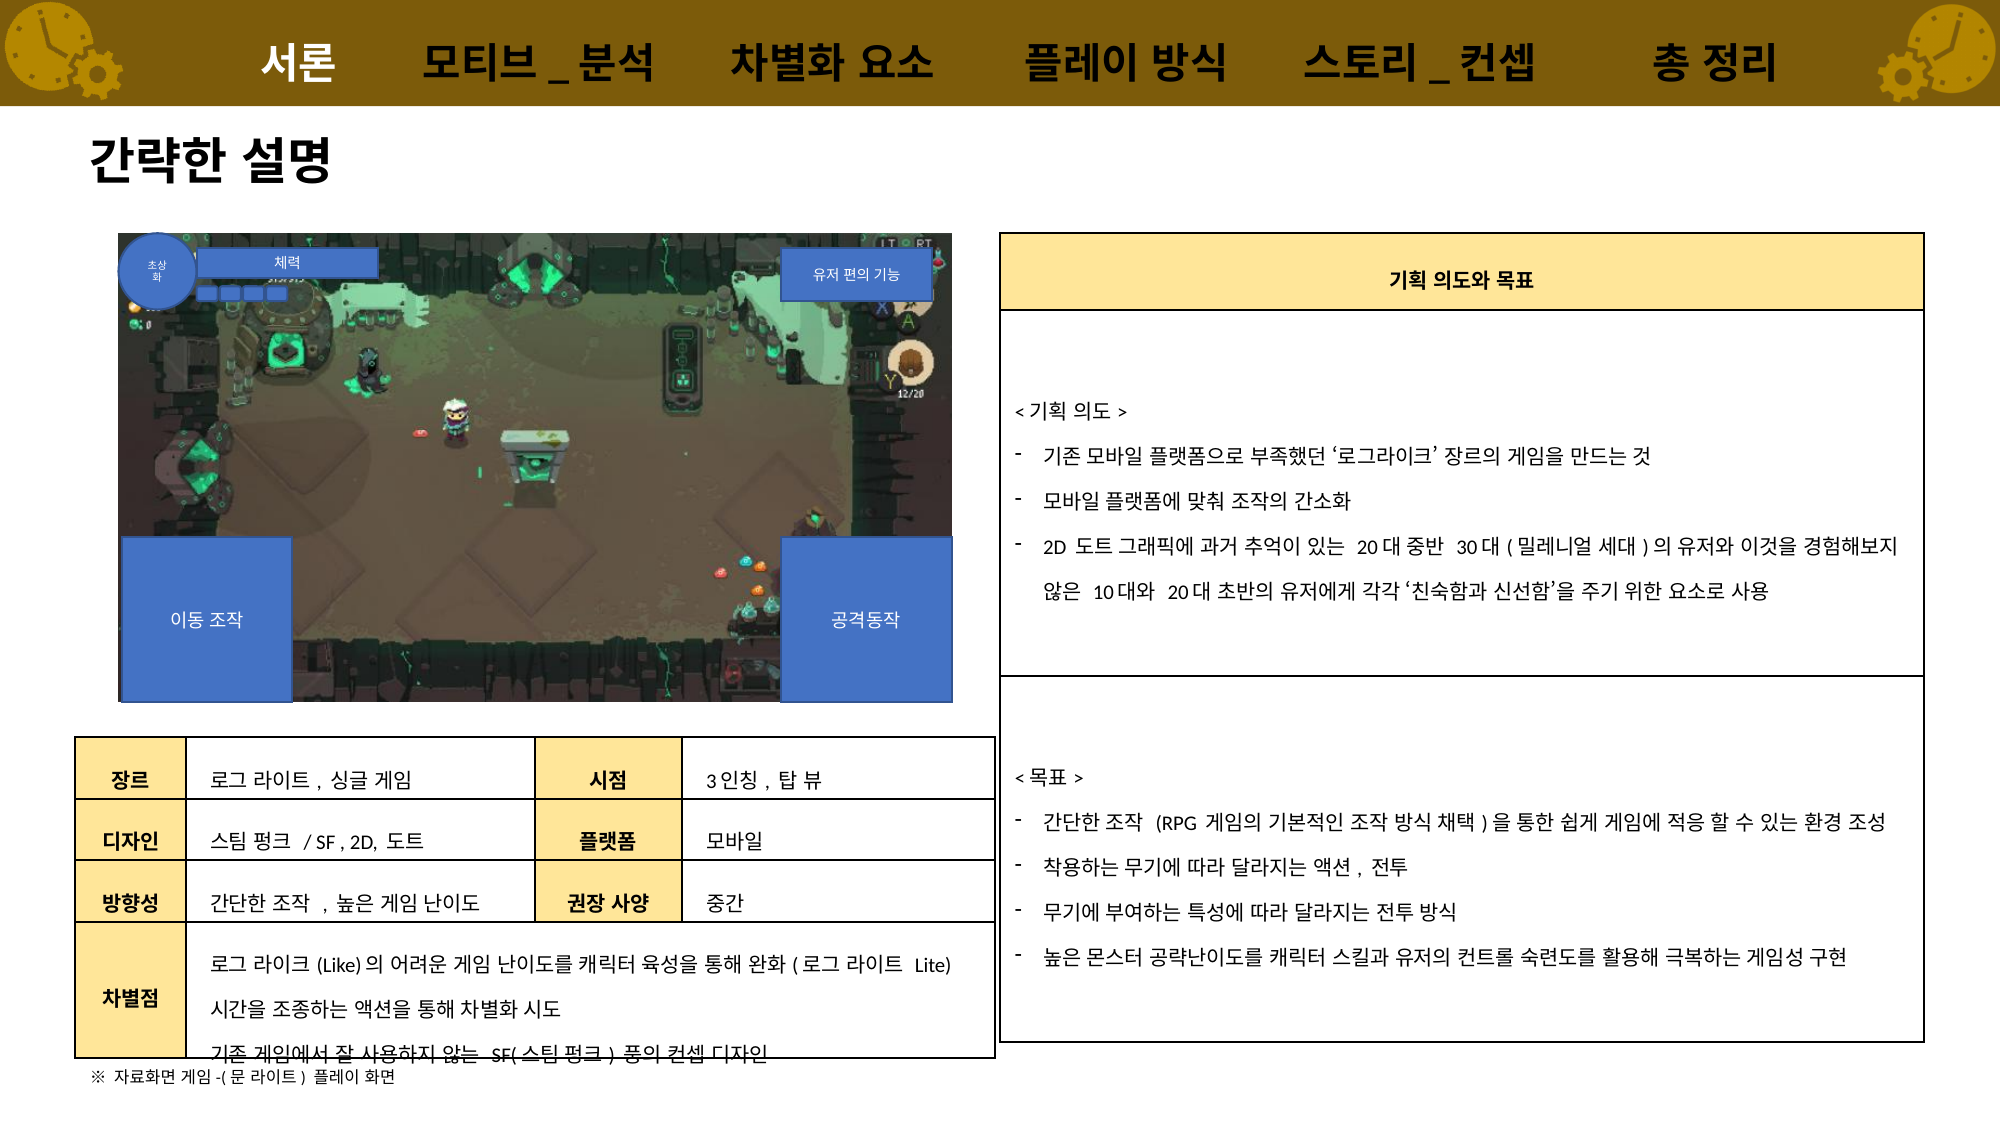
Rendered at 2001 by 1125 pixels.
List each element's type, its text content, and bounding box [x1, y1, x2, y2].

title 간략한 설명 [75, 105, 1800, 184]
table_cell 간단한 조작 , 높은 게임 난이도 [187, 861, 534, 921]
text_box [118, 233, 952, 702]
table_cell <기획 의도> 기존 모바일 플랫폼으로 부족했던 ‘로그라이크’ 장르의 게임을 만드는 것 모바일 플랫폼에 맞춰 조작의 간소화 2D 도트 그래픽에 과거 추억이 있는 20대 중반 30대(밀레니얼 세대)의 유저와 이것을 경험해보지 않은 10대와 20대 초반의 유저에게 각각 ‘친숙함과 신선함’을 주기 위한 요소로 사용 [1001, 311, 1923, 675]
table_cell 로그 라이크(Like)의 어려운 게임 난이도를 캐릭터 육성을 통해 완화(로그 라이트 Lite) 시간을 조종하는 액션을 통해 차별화 시도 기존 게임에서 잘 사용하지 않는 SF(스팀 펑크) 풍의 컨셉 디자인 [187, 923, 994, 1057]
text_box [161, 7, 1853, 91]
table_cell 모바일 [683, 800, 994, 859]
table_cell 중간 [683, 861, 994, 921]
table_cell 권장 사양 [536, 861, 681, 921]
table_cell 디자인 [76, 800, 185, 859]
table_cell 플랫폼 [536, 800, 681, 859]
table_cell <목표> 간단한 조작 (RPG 게임의 기본적인 조작 방식 채택)을 통한 쉽게 게임에 적응 할 수 있는 환경 조성 착용하는 무기에 따라 달라지는 액션, 전투 무기에 부여하는 특성에 따라 달라지는 전투 방식 높은 몬스터 공략난이도를 캐릭터 스킬과 유저의 컨트롤 숙련도를 활용해 극복하는 게임성 구현 [1001, 677, 1923, 1041]
table_cell 방향성 [76, 861, 185, 921]
table_header 장르 [76, 738, 185, 798]
table_header 3인칭, 탑 뷰 [683, 738, 994, 798]
table_cell 스팀 펑크 / SF , 2D, 도트 [187, 800, 534, 859]
table_cell 차별점 [76, 923, 185, 1057]
table_header 시점 [536, 738, 681, 798]
table_header 기획 의도와 목표 [1001, 234, 1923, 309]
table_header 로그 라이트, 싱글 게임 [187, 738, 534, 798]
text_box ※ 자료화면 게임-(문 라이트) 플레이 화면 [75, 1059, 696, 1095]
